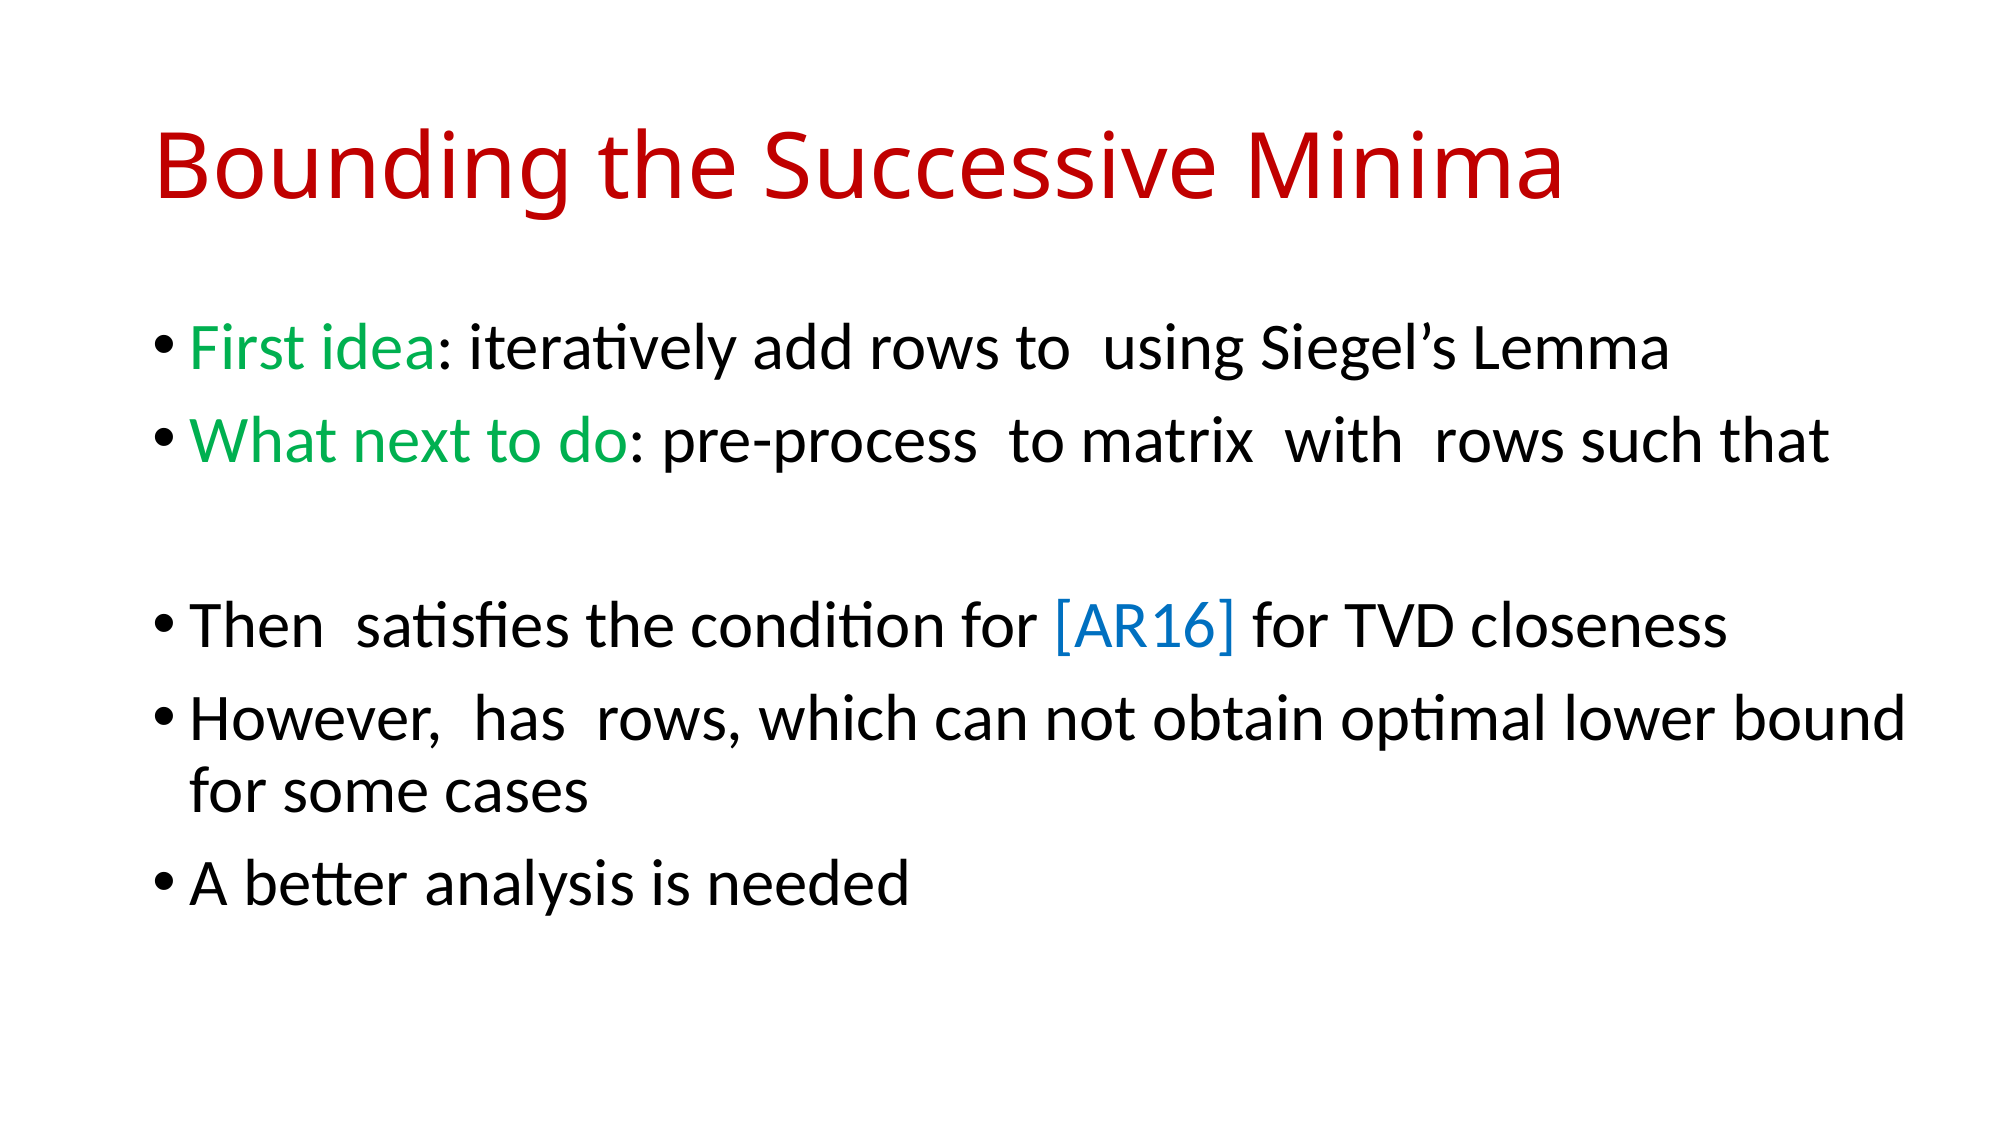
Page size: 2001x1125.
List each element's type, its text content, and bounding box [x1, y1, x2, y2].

title Bounding the Successive Minima [137, 59, 1863, 278]
